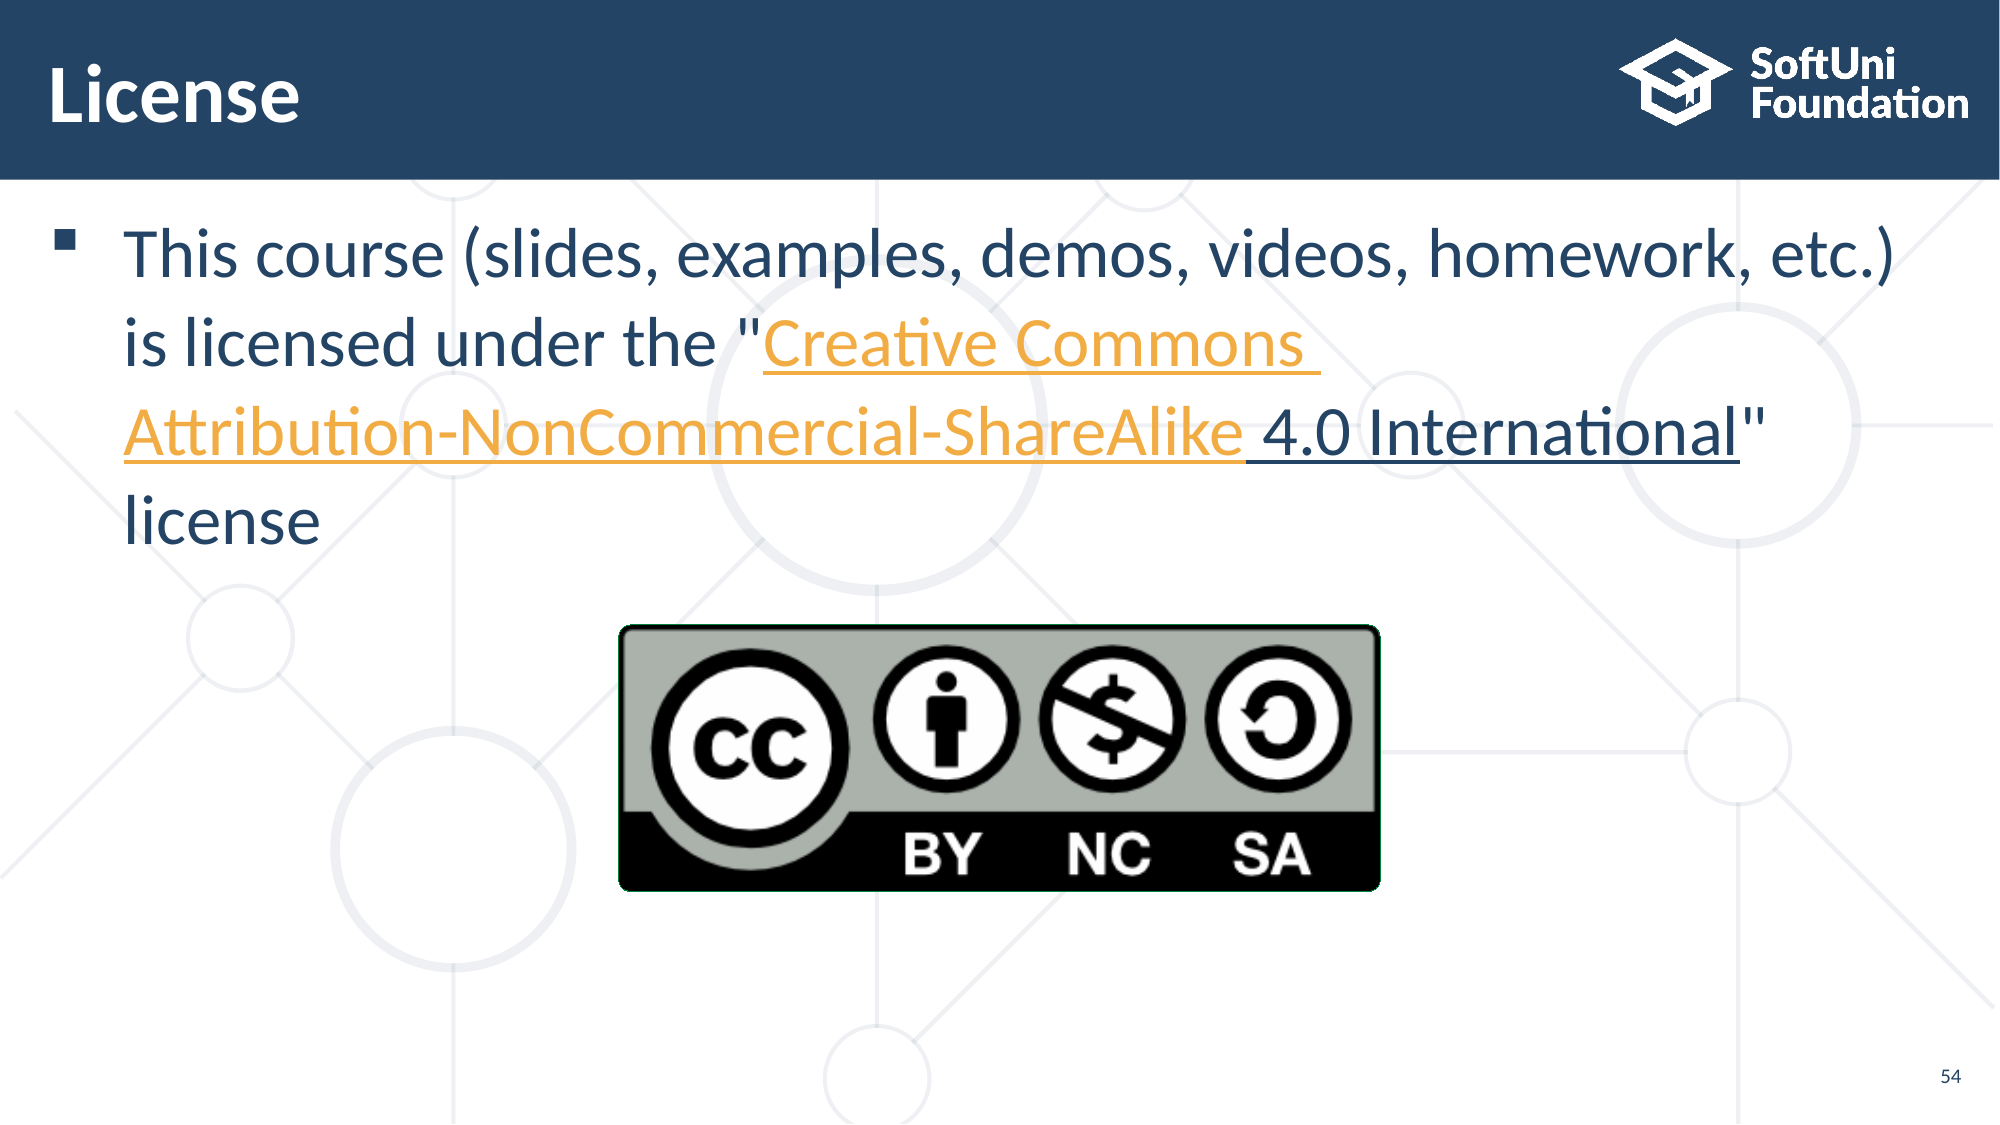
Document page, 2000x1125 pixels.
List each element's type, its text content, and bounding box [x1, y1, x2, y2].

picture [1618, 38, 1968, 126]
slide_number 54 [1896, 1049, 1968, 1101]
picture [618, 624, 1381, 892]
title License [31, 16, 1591, 162]
list This course (slides, examples, demos, videos, homework, etc.) is licensed under the "Creative Commons Attribution-NonCommercial-ShareAlike 4.0 International" license [31, 196, 1970, 1050]
